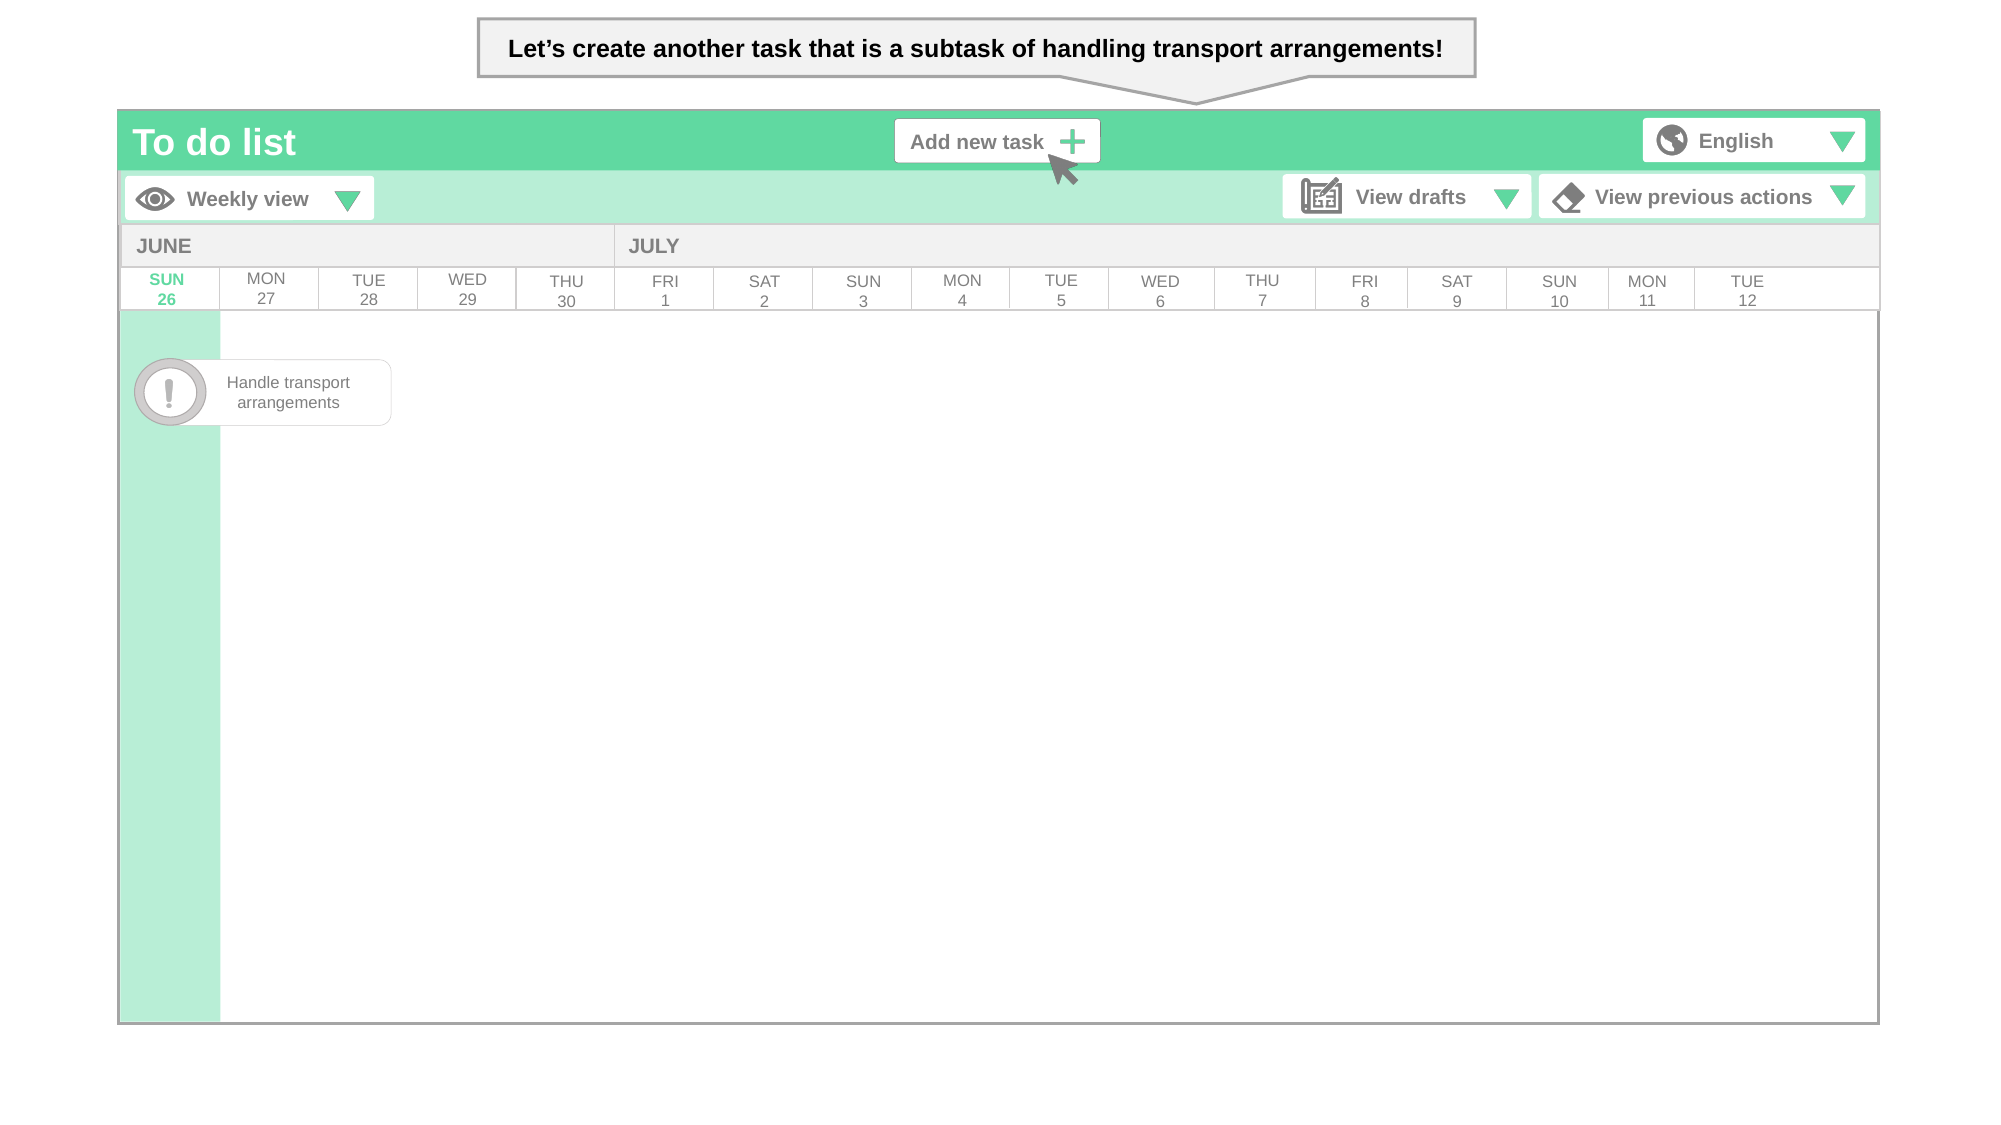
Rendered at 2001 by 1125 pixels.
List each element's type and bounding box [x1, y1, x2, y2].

picture [1549, 178, 1588, 217]
picture [1489, 183, 1523, 216]
picture [1036, 127, 1089, 196]
text_box [477, 17, 1477, 105]
picture [132, 176, 178, 222]
text_box [117, 109, 1881, 1025]
picture [1654, 122, 1690, 158]
picture [1826, 179, 1859, 212]
picture [1826, 125, 1859, 159]
picture [330, 185, 364, 218]
picture [1298, 172, 1345, 219]
